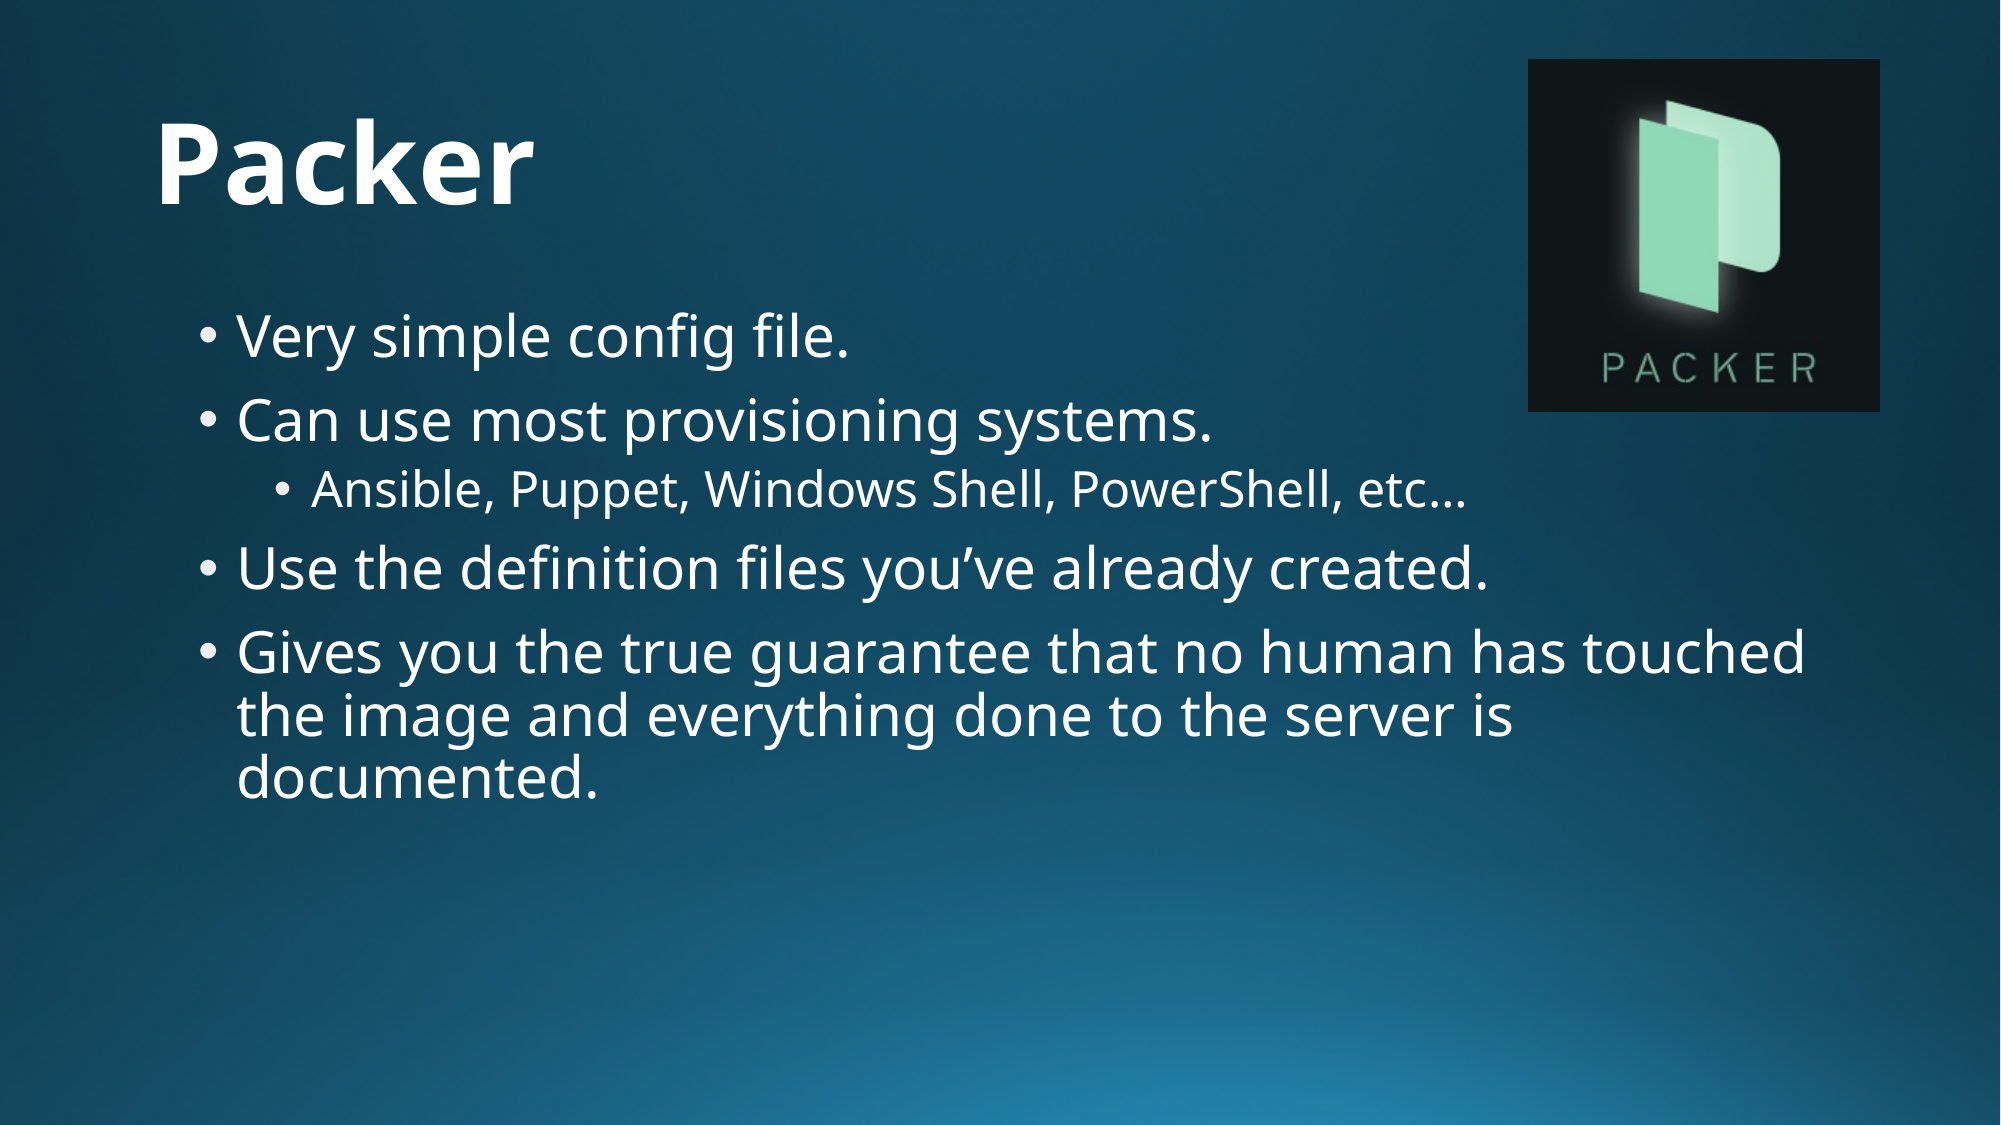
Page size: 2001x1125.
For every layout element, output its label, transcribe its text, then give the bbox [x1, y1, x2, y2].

list Very simple config file. Can use most provisioning systems. Ansible, Puppet, Windows Shell, PowerShell, etc… Use the definition files you’ve already created. Gives you the true guarantee that no human has touched the image and everything done to the server is documented. [183, 299, 1863, 1014]
title Packer [137, 59, 1528, 278]
picture [0, 0, 2001, 1125]
